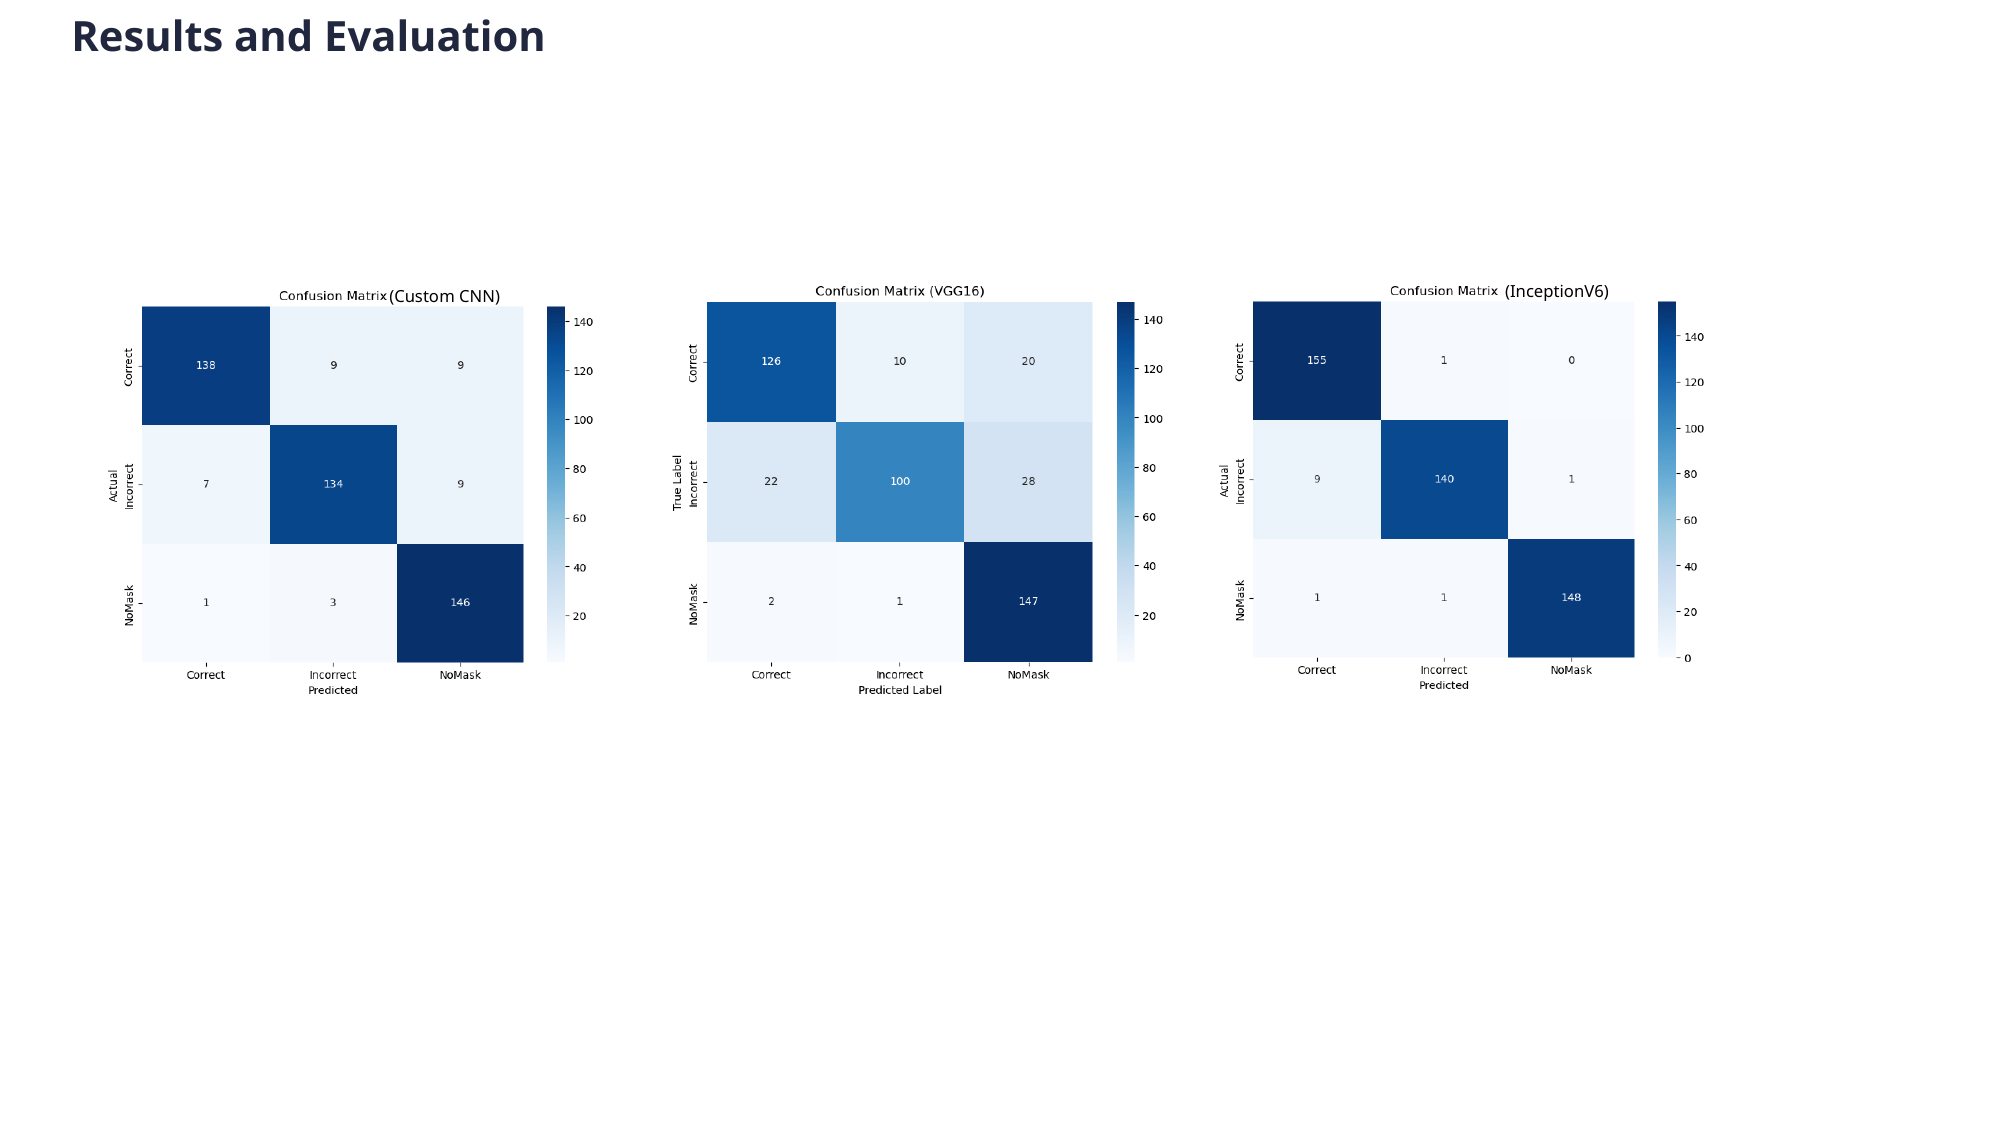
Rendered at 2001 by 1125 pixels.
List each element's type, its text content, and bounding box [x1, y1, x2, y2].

text_box Results and Evaluation [17, 2, 600, 68]
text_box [101, 273, 1711, 703]
